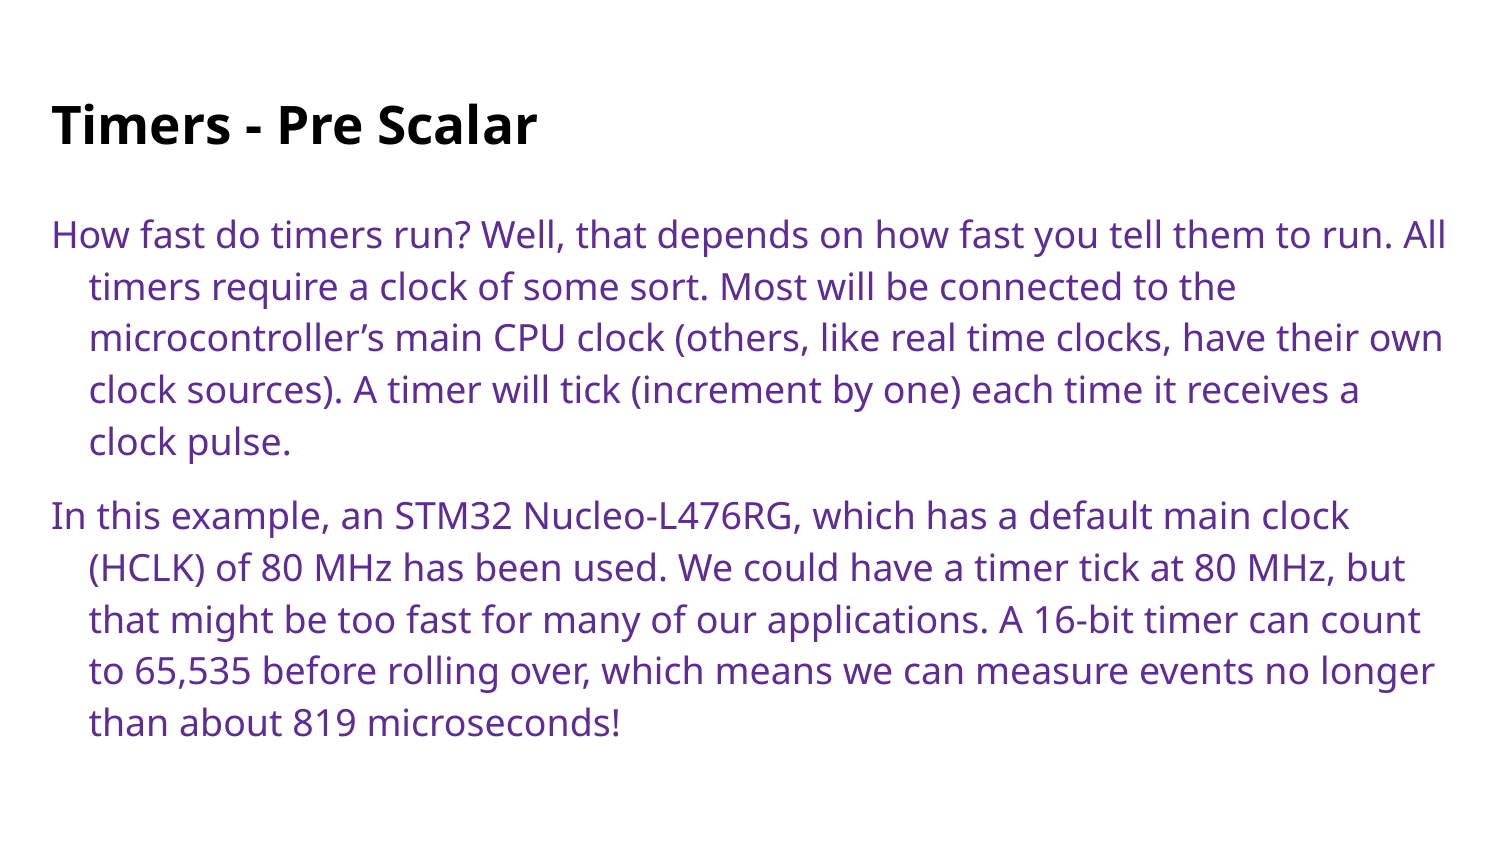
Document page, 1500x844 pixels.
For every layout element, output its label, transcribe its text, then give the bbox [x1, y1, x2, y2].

list How fast do timers run? Well, that depends on how fast you tell them to run. All timers require a clock of some sort. Most will be connected to the microcontroller’s main CPU clock (others, like real time clocks, have their own clock sources). A timer will tick (increment by one) each time it receives a clock pulse. In this example, an STM32 Nucleo-L476RG, which has a default main clock (HCLK) of 80 MHz has been used. We could have a timer tick at 80 MHz, but that might be too fast for many of our applications. A 16-bit timer can count to 65,535 before rolling over, which means we can measure events no longer than about 819 microseconds! [51, 189, 1449, 750]
title Timers - Pre Scalar [51, 72, 1449, 176]
